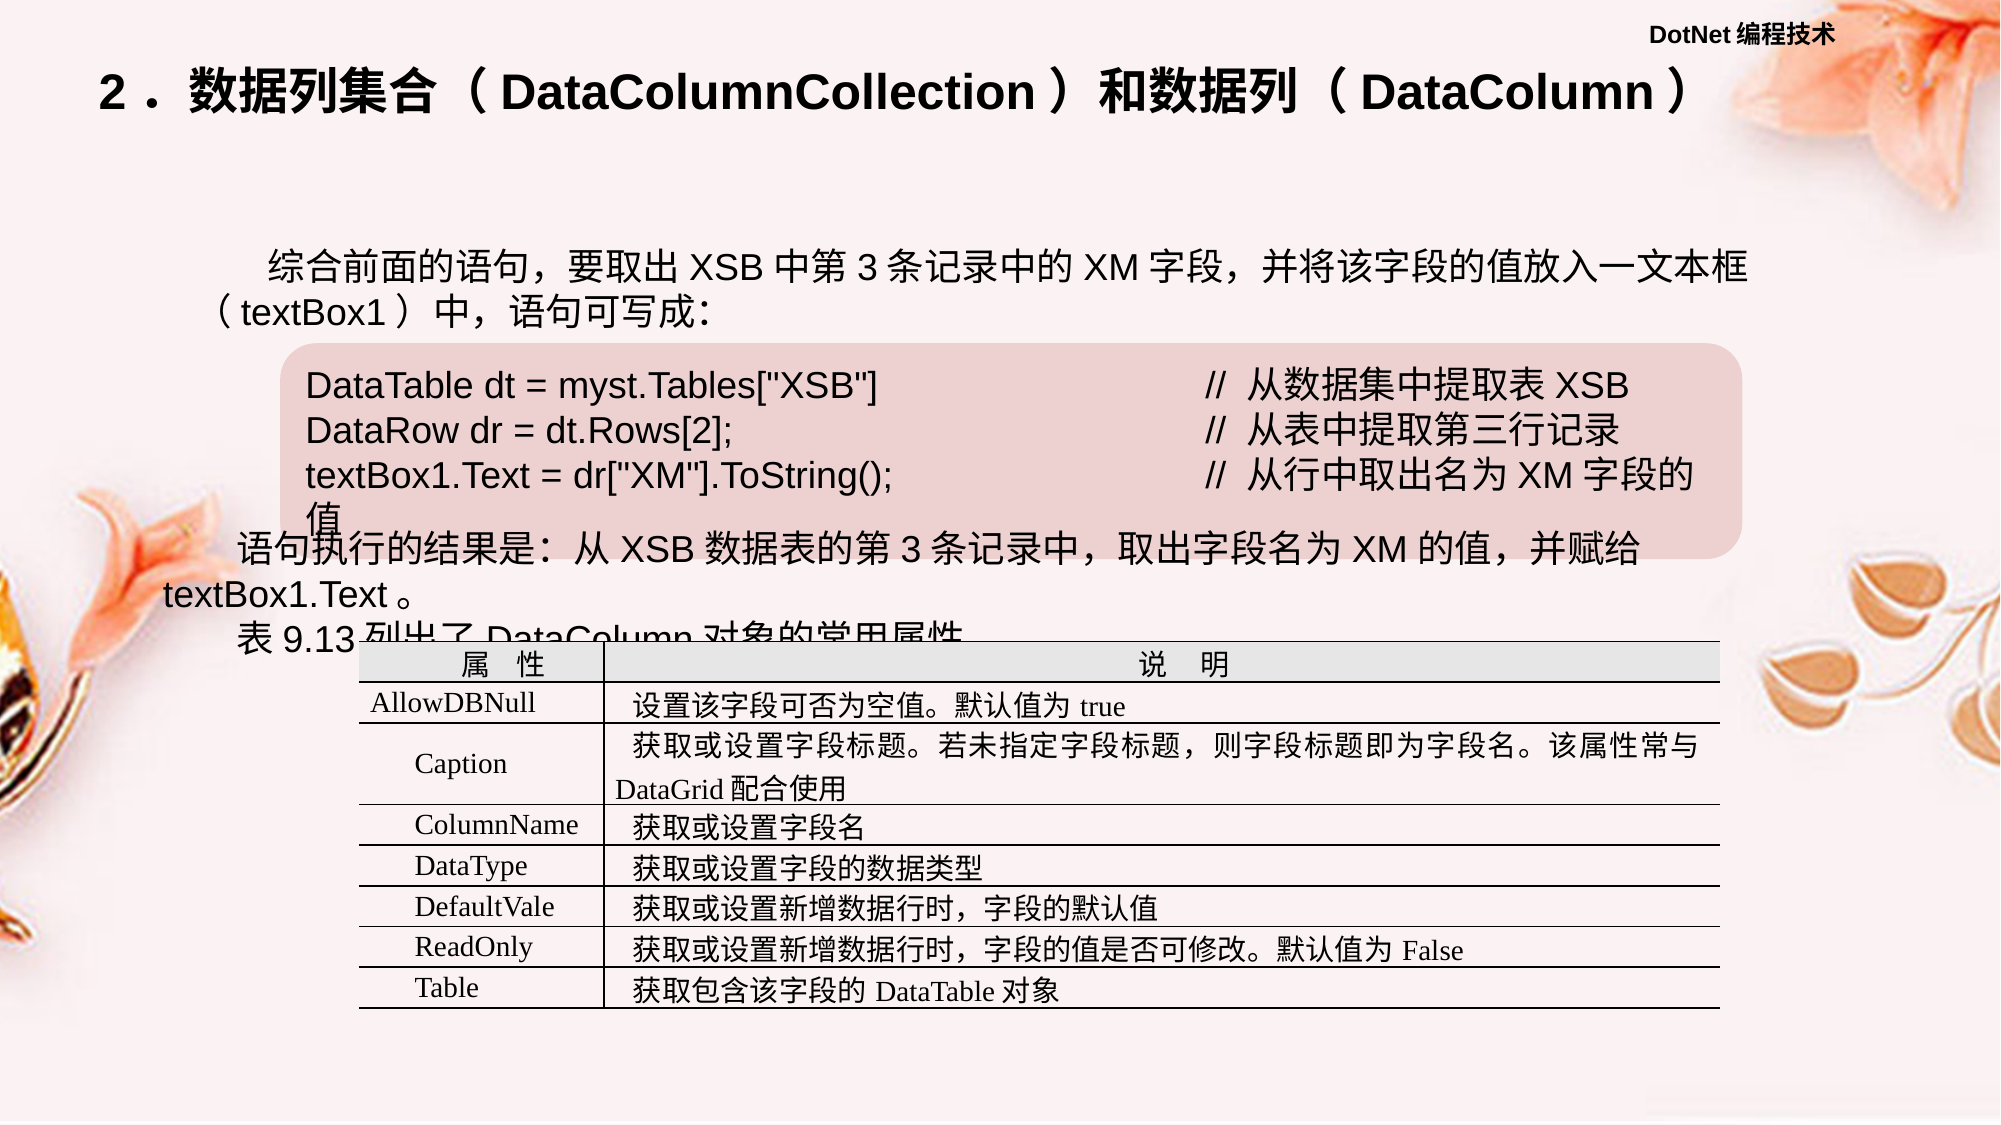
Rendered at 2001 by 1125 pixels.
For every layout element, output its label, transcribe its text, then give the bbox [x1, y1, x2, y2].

table_cell 获取或设置字段标题。若未指定字段标题，则字段标题即为字段名。该属性常与DataGrid配合使用 [605, 724, 1720, 804]
table_cell 获取包含该字段的DataTable对象 [605, 968, 1720, 1007]
table_cell 获取或设置字段的数据类型 [605, 846, 1720, 885]
table_cell Table [359, 968, 603, 1007]
text_box 2．数据列集合（DataColumnCollection）和数据列（DataColumn） [83, 58, 1846, 136]
table_cell Caption [359, 724, 603, 804]
table_cell AllowDBNull [359, 683, 603, 722]
table_header 属 性 [359, 642, 603, 681]
table_cell DataType [359, 846, 603, 885]
text_box 综合前面的语句，要取出XSB中第3条记录中的XM字段，并将该字段的值放入一文本框（textBox1）中，语句可写成： [179, 235, 1781, 341]
table_cell 获取或设置新增数据行时，字段的默认值 [605, 887, 1720, 926]
picture [0, 0, 2001, 1125]
table_cell 获取或设置字段名 [605, 805, 1720, 844]
table_cell ReadOnly [359, 927, 603, 966]
table_cell ColumnName [359, 805, 603, 844]
table_cell 设置该字段可否为空值。默认值为true [605, 683, 1720, 722]
table_cell DefaultVale [359, 887, 603, 926]
table_cell 获取或设置新增数据行时，字段的值是否可修改。默认值为False [605, 927, 1720, 966]
text_box 语句执行的结果是：从XSB数据表的第3条记录中，取出字段名为XM的值，并赋给textBox1.Text。 表9.13列出了DataColumn对象的常用属性。 [148, 517, 1846, 668]
text_box DataTable dt = myst.Tables["XSB"] // 从数据集中提取表XSB DataRow dr = dt.Rows[2]; // 从表中提取第三行记录 textBox1.Text = dr["XM"].ToString(); // 从行中取出名为XM字段的值 [280, 343, 1743, 517]
table_header 说 明 [605, 642, 1720, 681]
